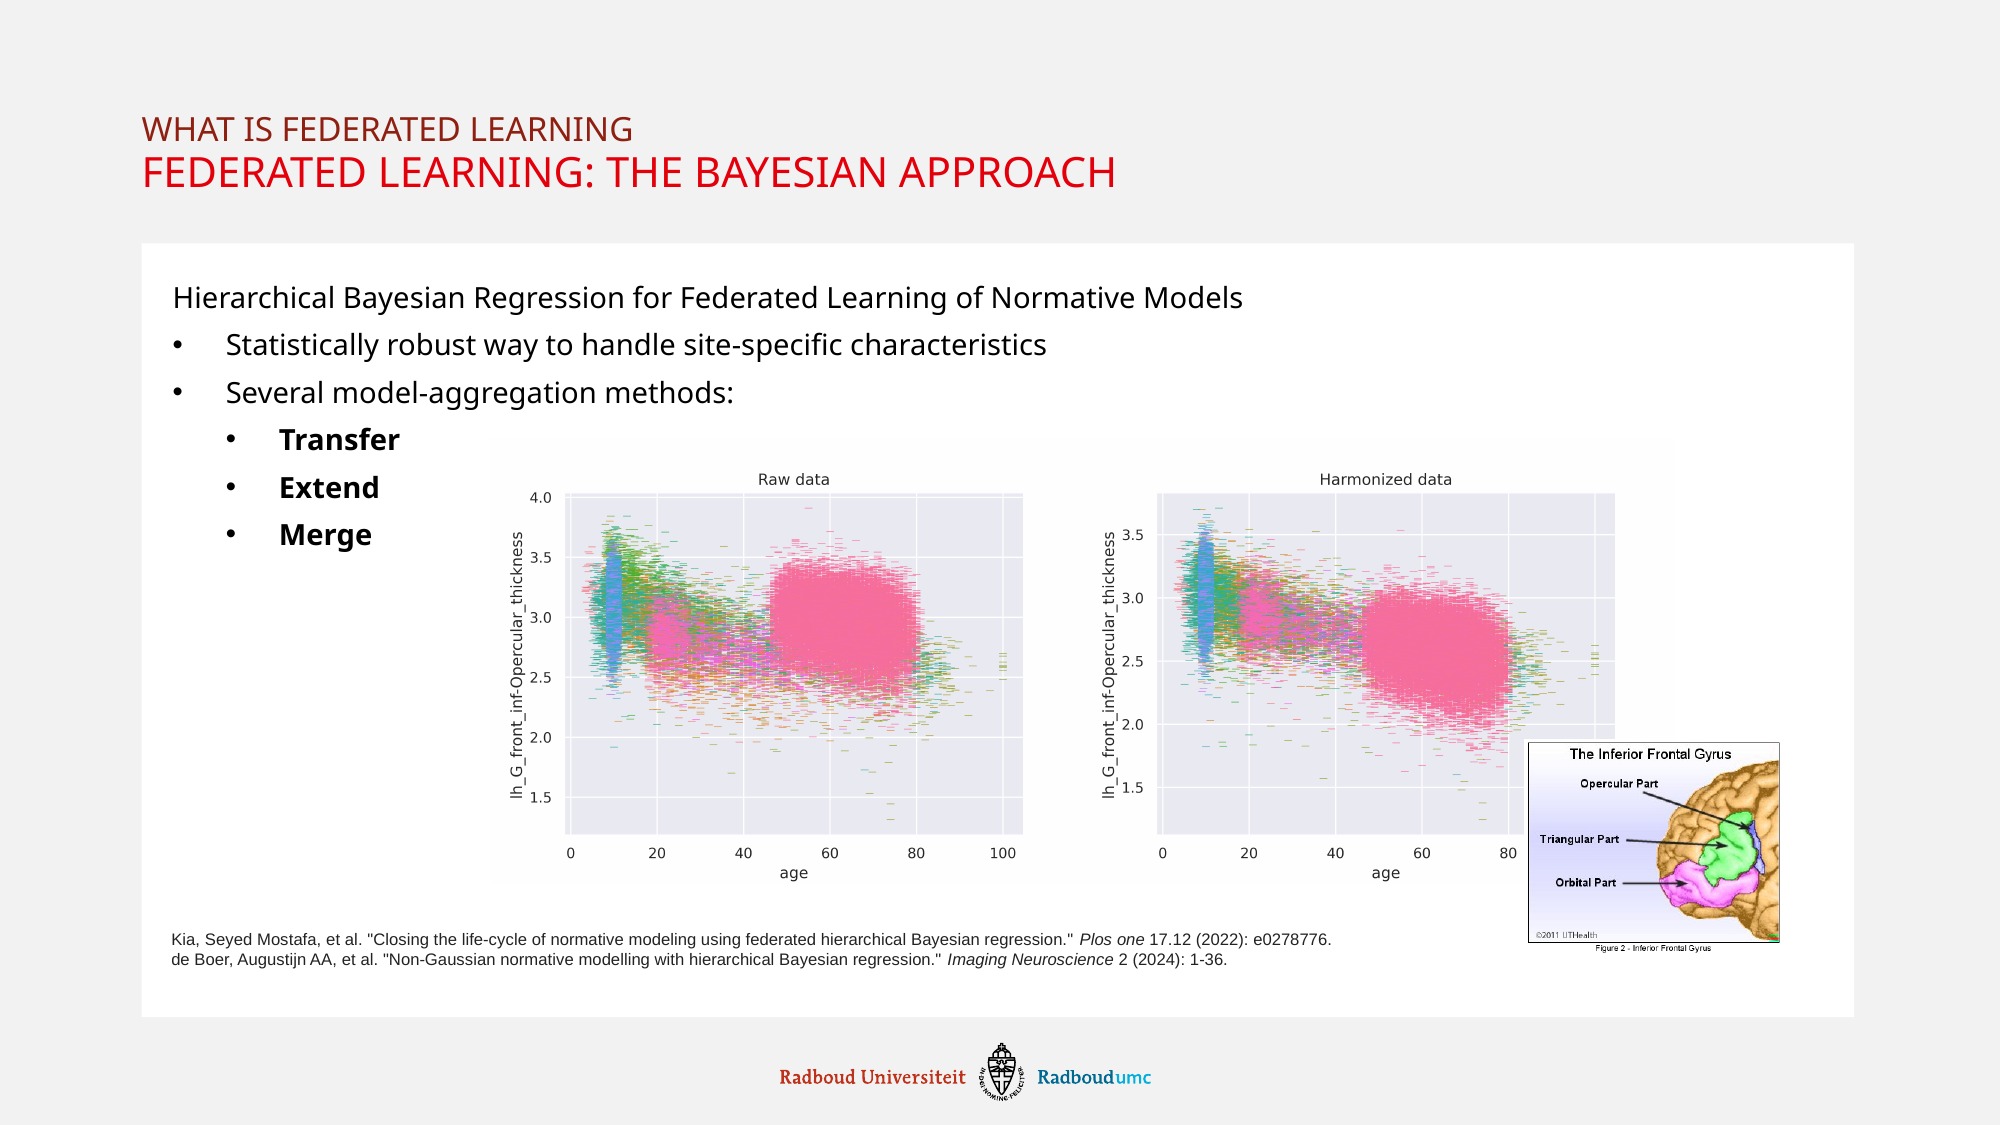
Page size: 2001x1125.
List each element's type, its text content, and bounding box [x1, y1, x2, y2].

list What is federated learning [141, 108, 1858, 144]
title Federated learning: the bayesian approach [141, 145, 1855, 194]
list Hierarchical Bayesian Regression for Federated Learning of Normative Models Statistically robust way to handle site-specific characteristics Several model-aggregation methods: Transfer Extend Merge [172, 278, 1827, 928]
picture [490, 439, 1784, 954]
text_box Kia, Seyed Mostafa, et al. "Closing the life-cycle of normative modeling using federated hierarchical Bayesian regression." Plos one 17.12 (2022): e0278776. de Boer, Augustijn AA, et al. "Non-Gaussian normative modelling with hierarchical Bayesian regression." Imaging Neuroscience 2 (2024): 1-36. [171, 928, 1884, 969]
